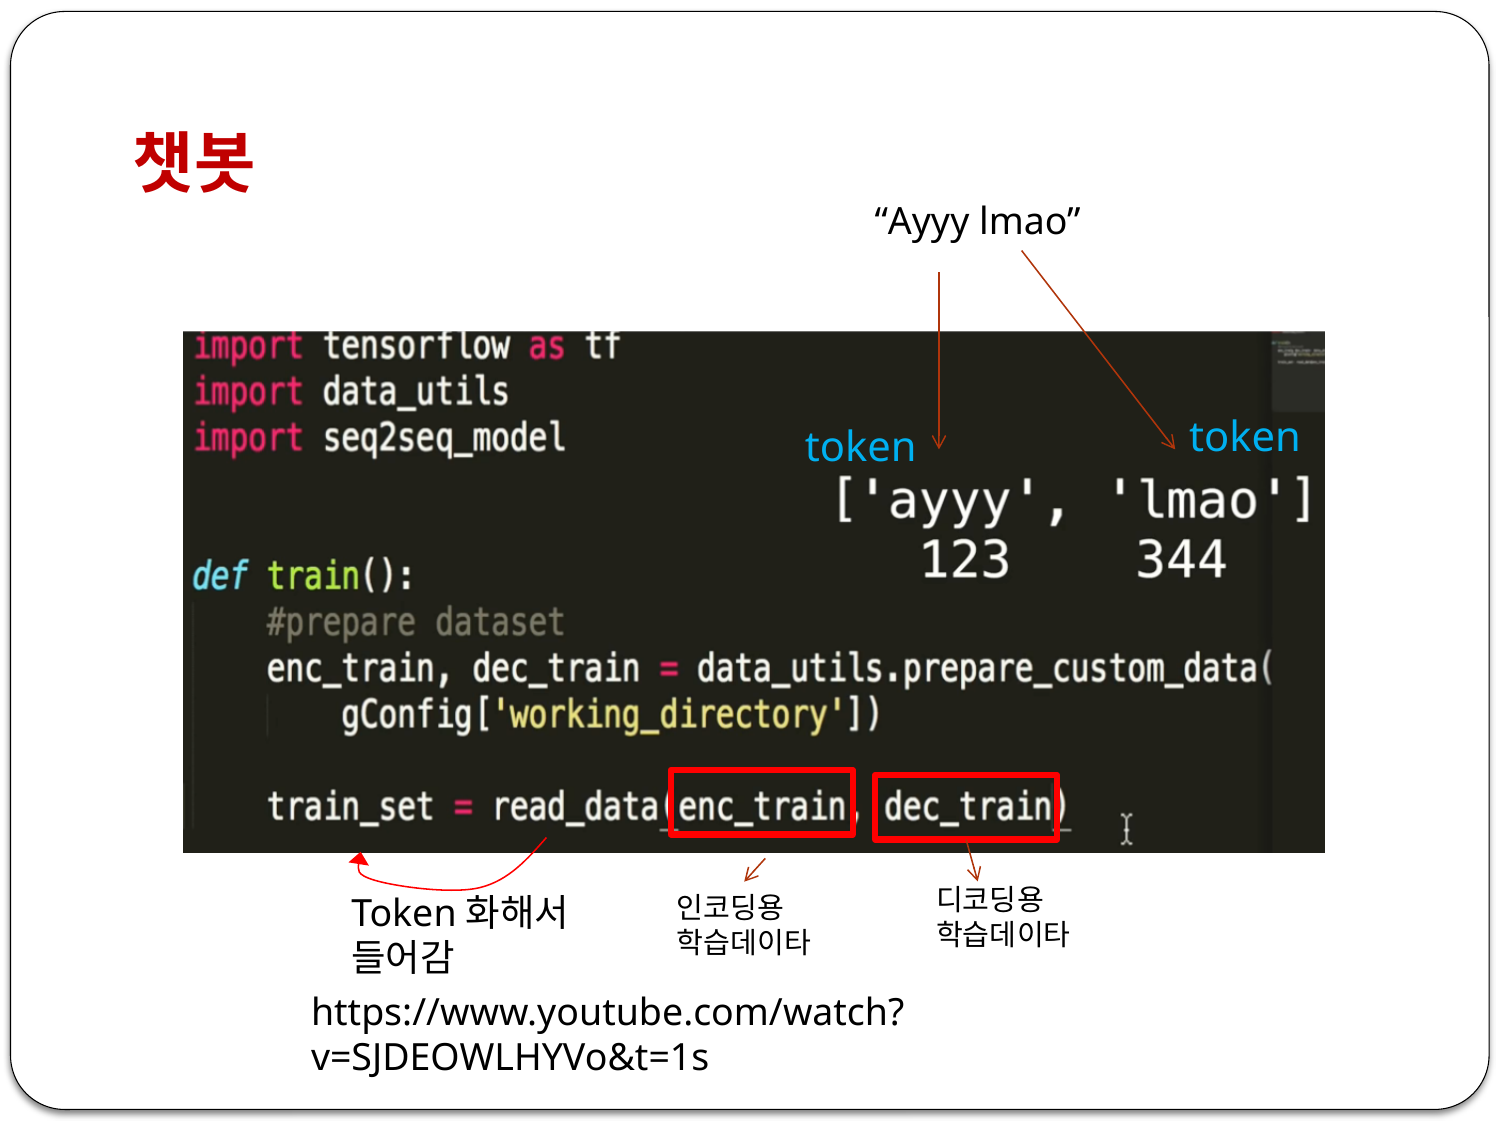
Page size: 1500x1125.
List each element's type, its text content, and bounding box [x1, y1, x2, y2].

text_box 챗봇 [118, 113, 271, 209]
text_box Token화해서 들어감 [336, 881, 595, 987]
text_box https://www.youtube.com/watch?v=SJDEOWLHYVo&t=1s [296, 980, 1204, 1086]
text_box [1021, 250, 1176, 450]
text_box [352, 863, 524, 892]
text_box 인코딩용 학습데이타 [661, 881, 827, 967]
picture [182, 330, 1326, 854]
text_box 디코딩용 학습데이타 [921, 874, 1087, 959]
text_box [965, 839, 978, 882]
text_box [743, 858, 766, 882]
text_box “Ayyy lmao” [859, 189, 1096, 250]
